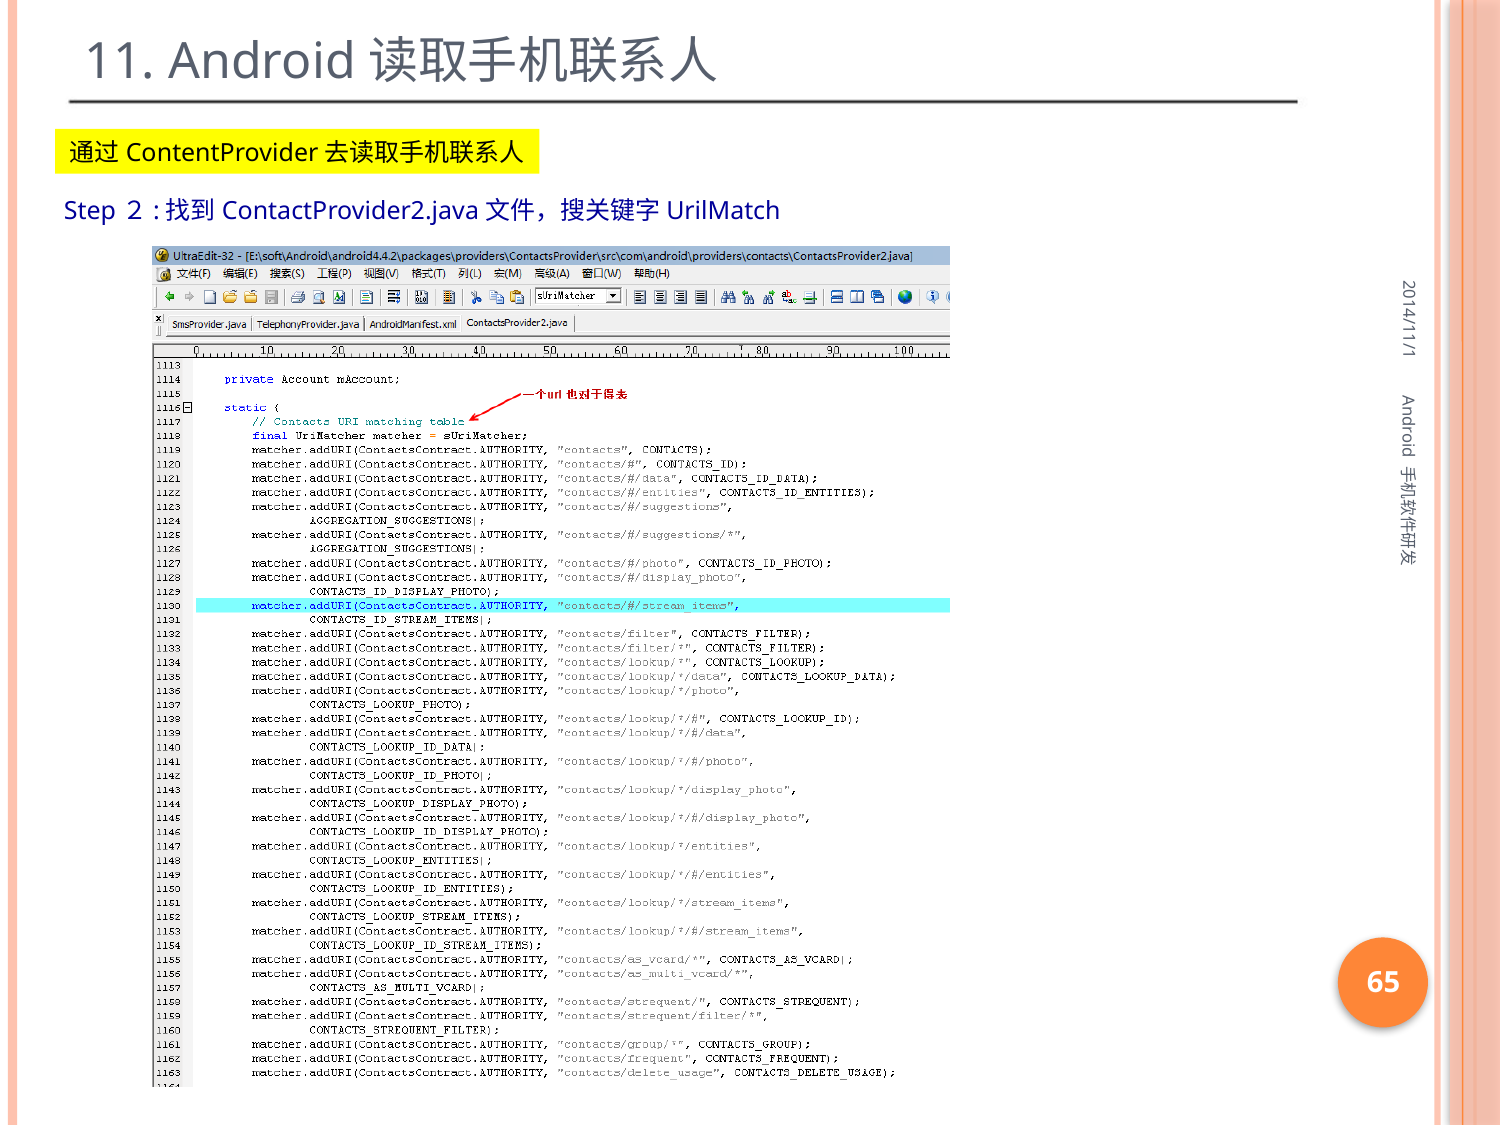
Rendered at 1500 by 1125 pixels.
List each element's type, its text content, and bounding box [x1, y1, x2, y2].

text_box 通过ContentProvider去读取手机联系人 [55, 128, 540, 174]
picture [18, 0, 1434, 1125]
text_box Step２:找到ContactProvider2.java文件，搜关键字UrilMatch [49, 187, 796, 233]
picture [1441, 0, 1449, 1125]
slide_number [1378, 43, 1442, 374]
title 11. Android读取手机联系人 [70, 11, 1296, 96]
slide_number 65 [1333, 940, 1434, 1027]
picture [0, 0, 7, 1125]
footer Android 手机软件研发 [1379, 380, 1440, 906]
